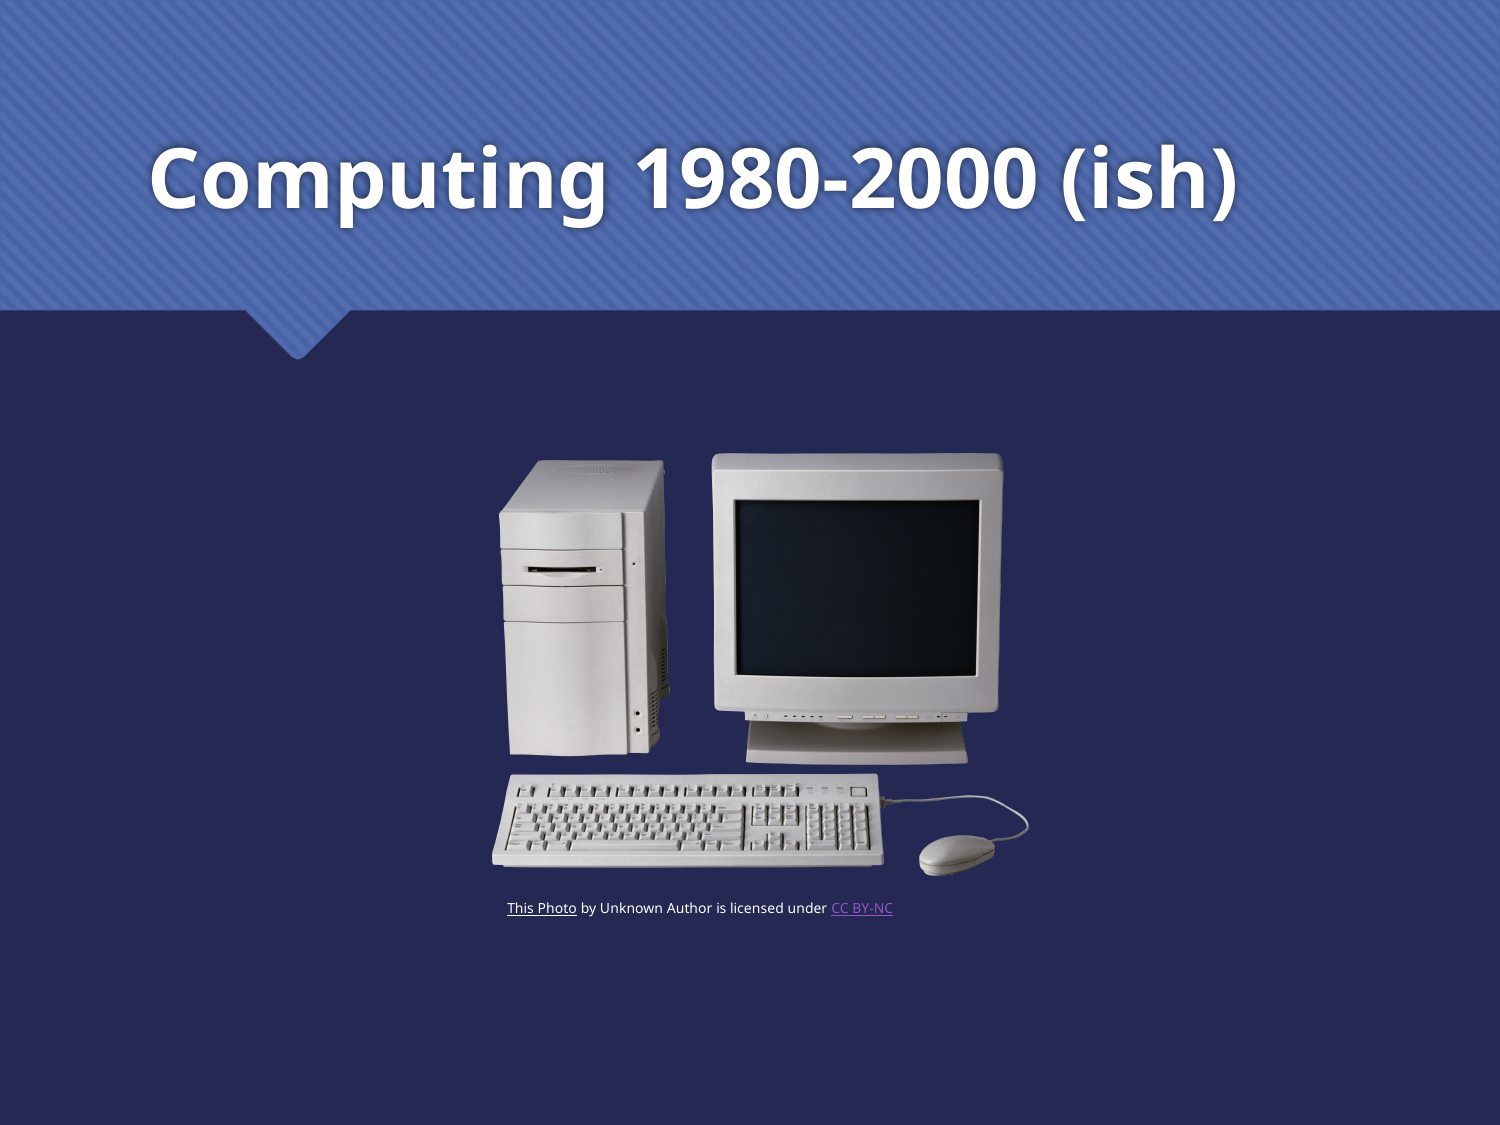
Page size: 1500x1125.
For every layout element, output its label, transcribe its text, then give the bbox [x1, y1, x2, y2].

picture [492, 453, 1030, 876]
text_box This Photo by Unknown Author is licensed under CC BY-NC [492, 892, 1029, 927]
title Computing 1980-2000 (ish) [132, 73, 1368, 233]
